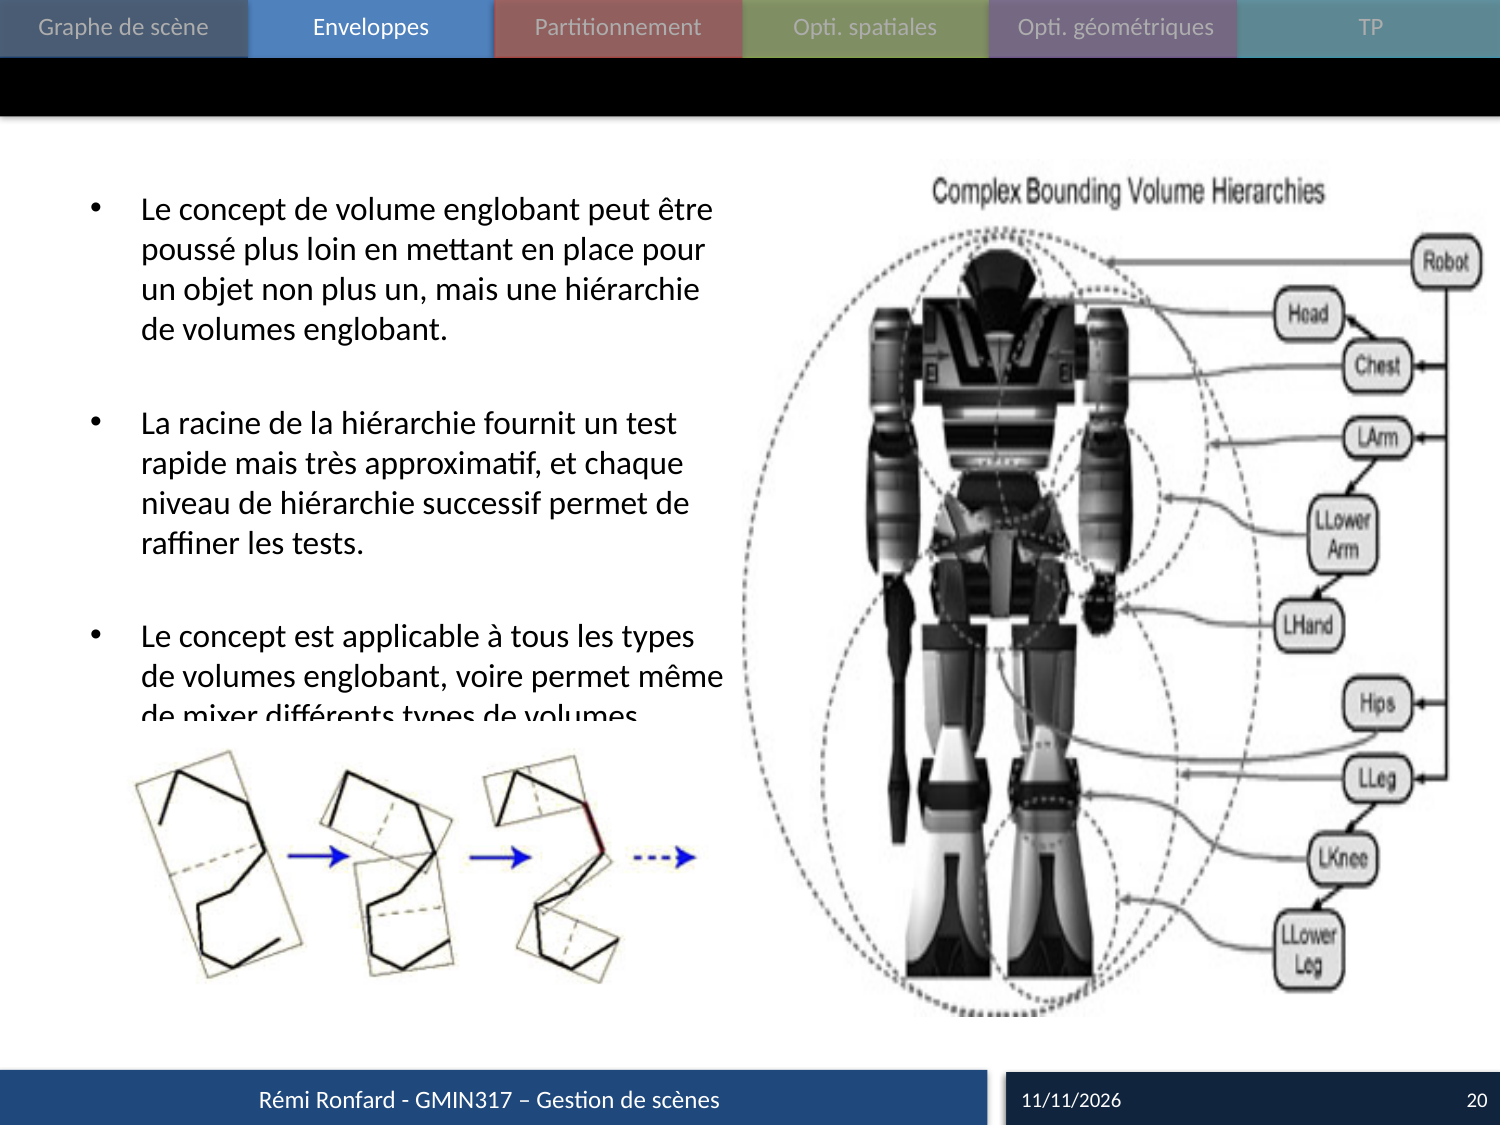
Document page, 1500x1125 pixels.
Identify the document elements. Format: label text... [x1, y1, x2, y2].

footer Rémi Ronfard - GMIN317 – Gestion de scènes [0, 1069, 988, 1125]
picture [72, 159, 1500, 1018]
slide_number 20 [1153, 1071, 1500, 1125]
list Le concept de volume englobant peut être poussé plus loin en mettant en place pour un objet non plus un, mais une hiérarchie de volumes englobant. La racine de la hiérarchie fournit un test rapide mais très approximatif, et chaque niveau de hiérarchie successif permet de raffiner les tests. Le concept est applicable à tous les types de volumes englobant, voire permet même de mixer différents types de volumes englobant au sein d’une hiérarchie. [75, 179, 735, 719]
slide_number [1006, 1070, 1153, 1125]
